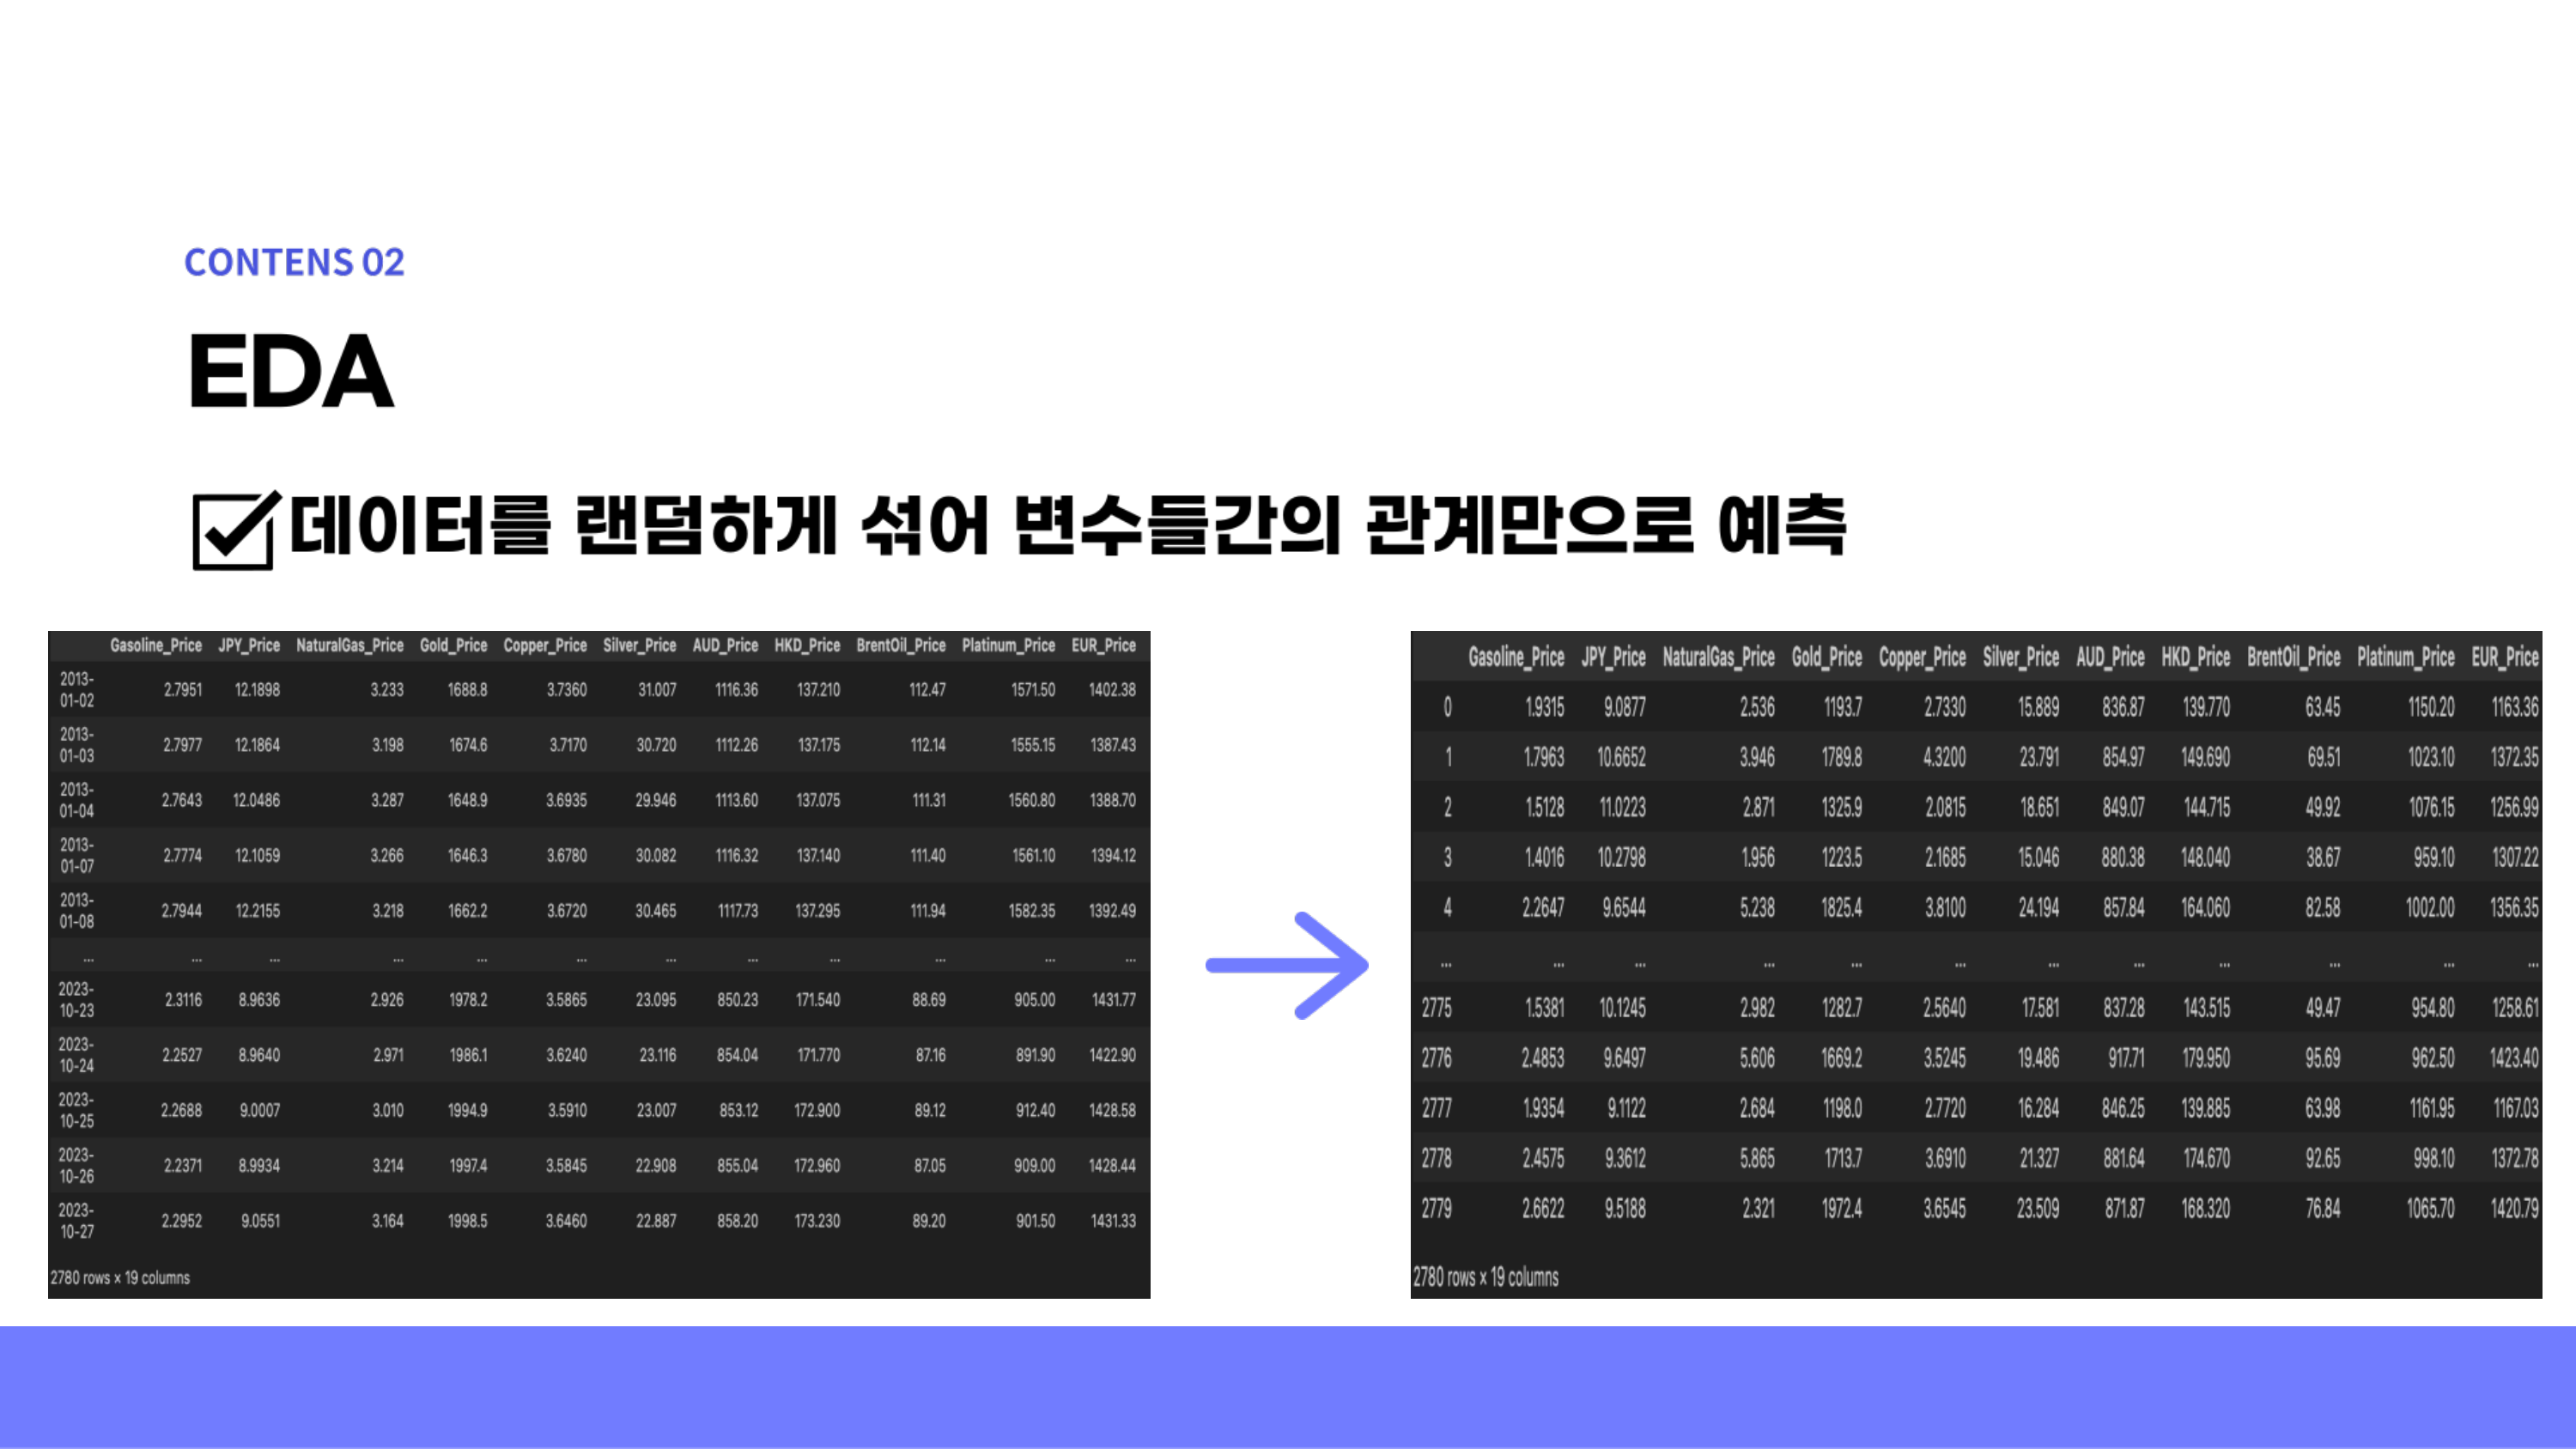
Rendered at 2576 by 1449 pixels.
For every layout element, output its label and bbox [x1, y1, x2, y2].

picture [0, 1326, 2576, 1449]
picture [48, 223, 2543, 1299]
picture [1205, 912, 1369, 1020]
